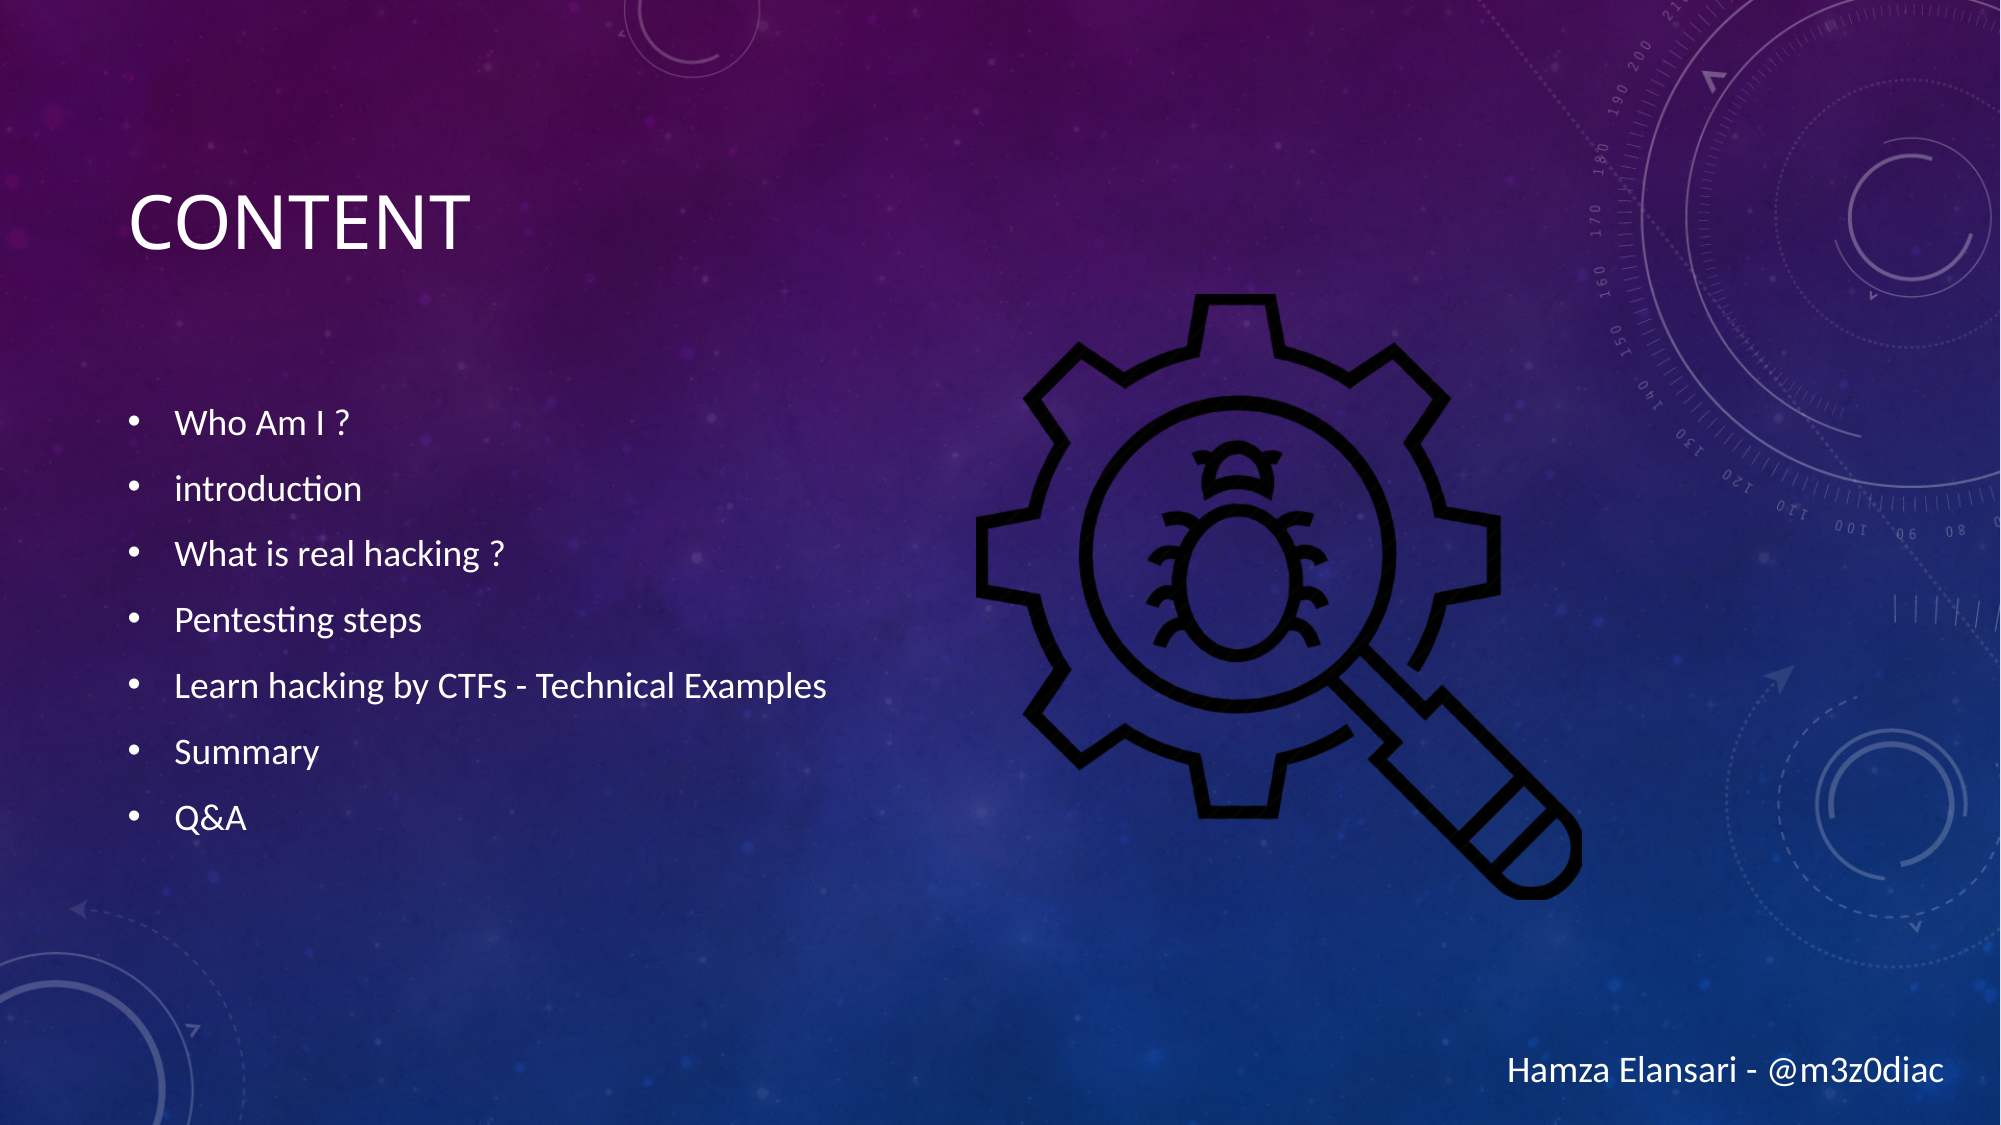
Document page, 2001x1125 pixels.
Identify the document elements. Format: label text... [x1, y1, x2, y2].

picture [0, 0, 2001, 1125]
list Who Am I ? introduction What is real hacking ? Pentesting steps Learn hacking by CTFs - Technical Examples Summary Q&A [112, 351, 1144, 950]
text_box Hamza Elansari - @m3z0diac [1492, 1037, 1960, 1098]
title Content [112, 99, 1144, 339]
